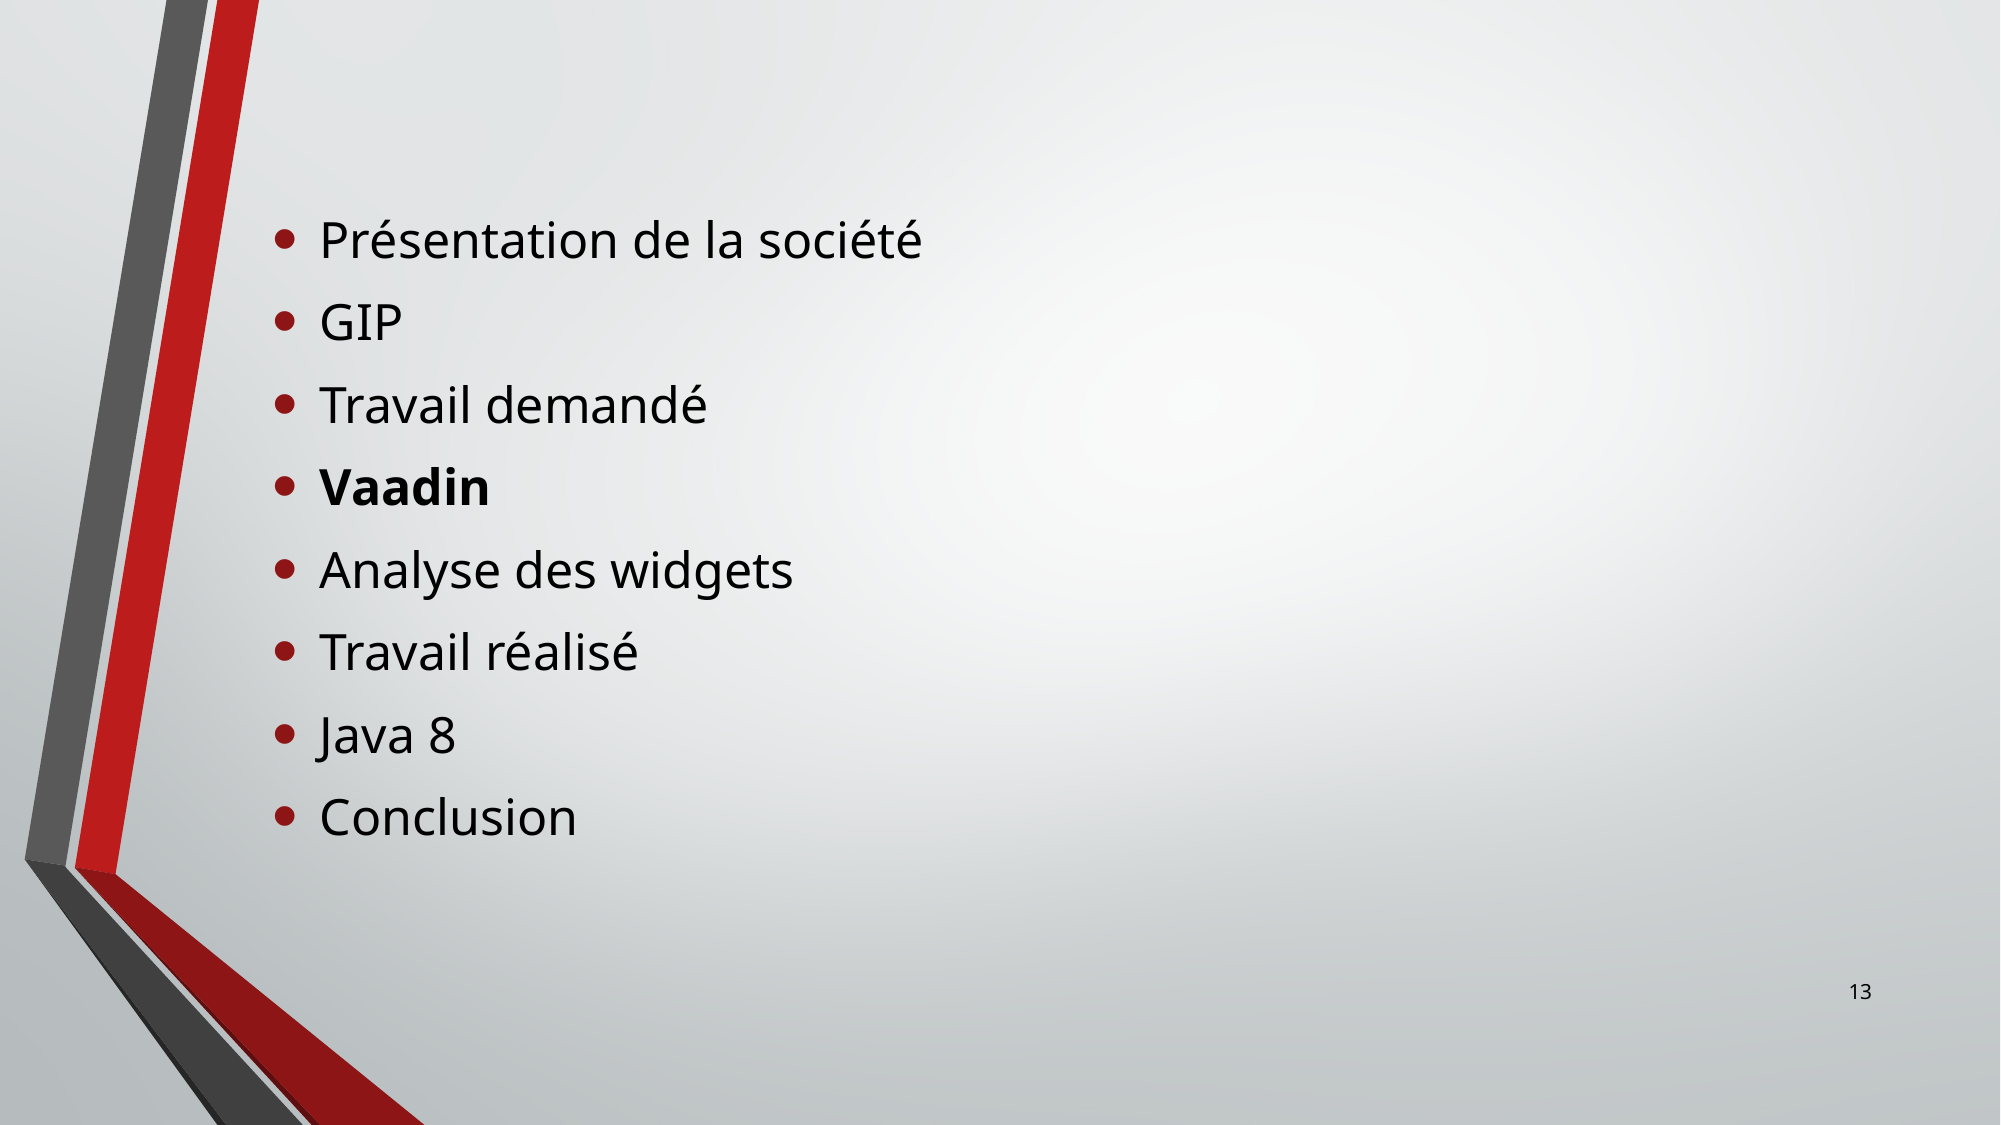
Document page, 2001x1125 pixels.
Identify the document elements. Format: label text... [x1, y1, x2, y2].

slide_number 13 [1796, 962, 1887, 1023]
list Présentation de la société GIP Travail demandé Vaadin Analyse des widgets Travail réalisé Java 8 Conclusion [257, 173, 1983, 881]
